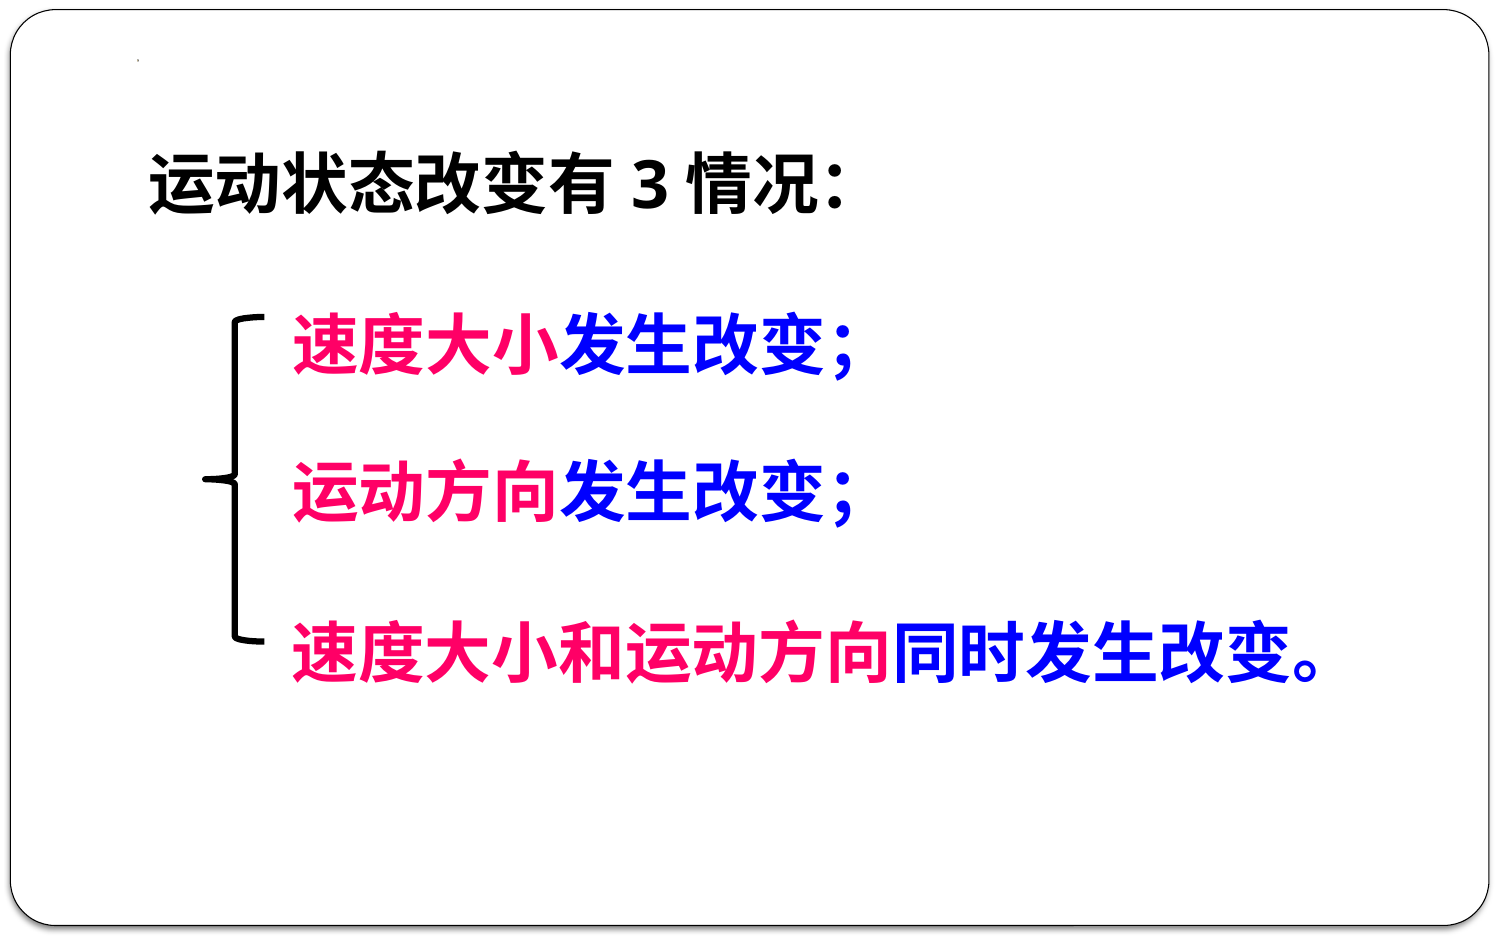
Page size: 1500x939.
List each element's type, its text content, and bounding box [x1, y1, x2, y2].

text_box 速度大小和运动方向同时发生改变。 [276, 563, 1376, 699]
text_box 运动状态改变有3情况： [123, 134, 987, 230]
text_box 运动方向发生改变； [277, 402, 1246, 537]
text_box [204, 316, 265, 643]
text_box 速度大小发生改变； [277, 256, 1207, 391]
